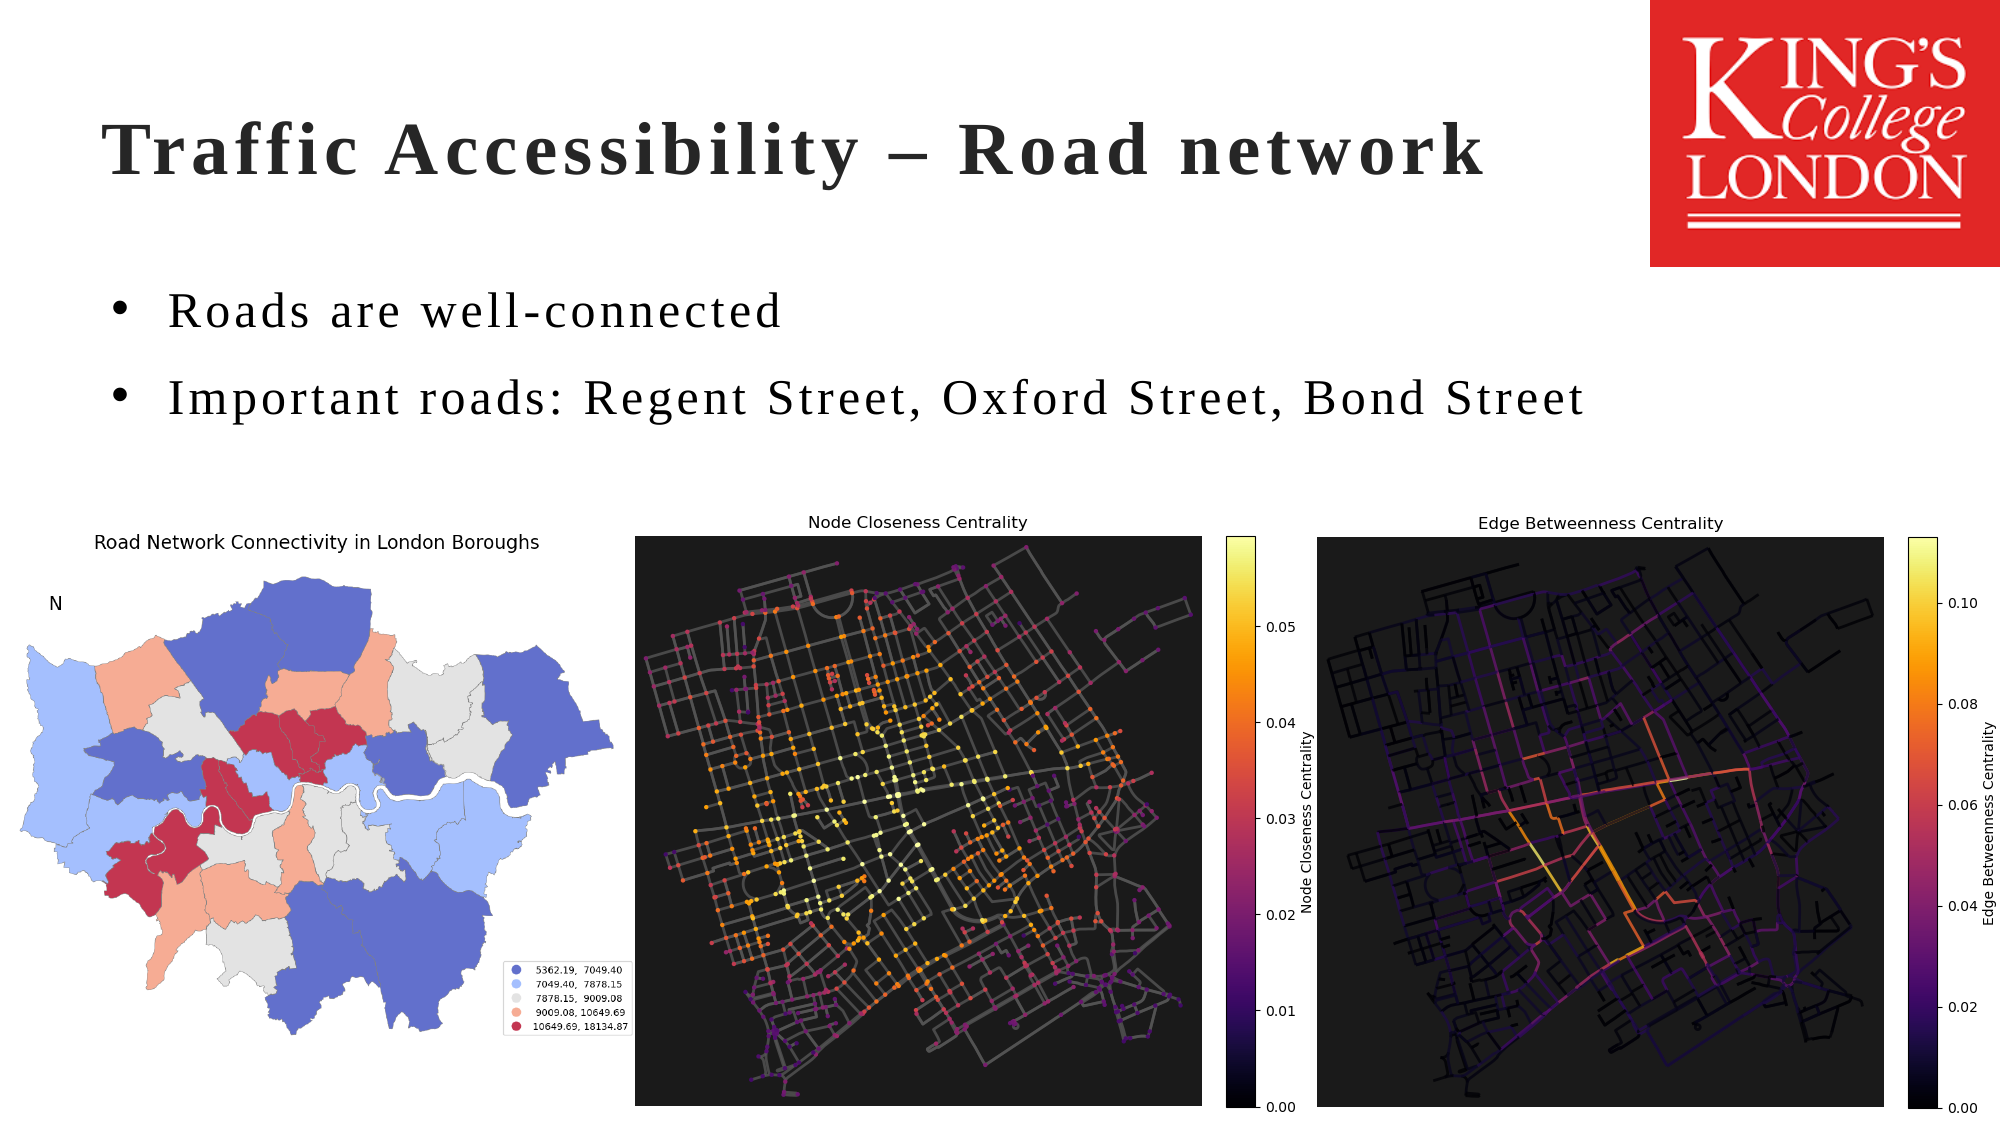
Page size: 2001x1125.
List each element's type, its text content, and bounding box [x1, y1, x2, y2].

title Traffic Accessibility – Road network [86, 62, 1547, 198]
subtitle Roads are well-connected Important roads: Regent Street, Oxford Street, Bond Street [96, 263, 1890, 527]
picture [1650, 0, 2000, 267]
picture [0, 506, 2000, 1125]
